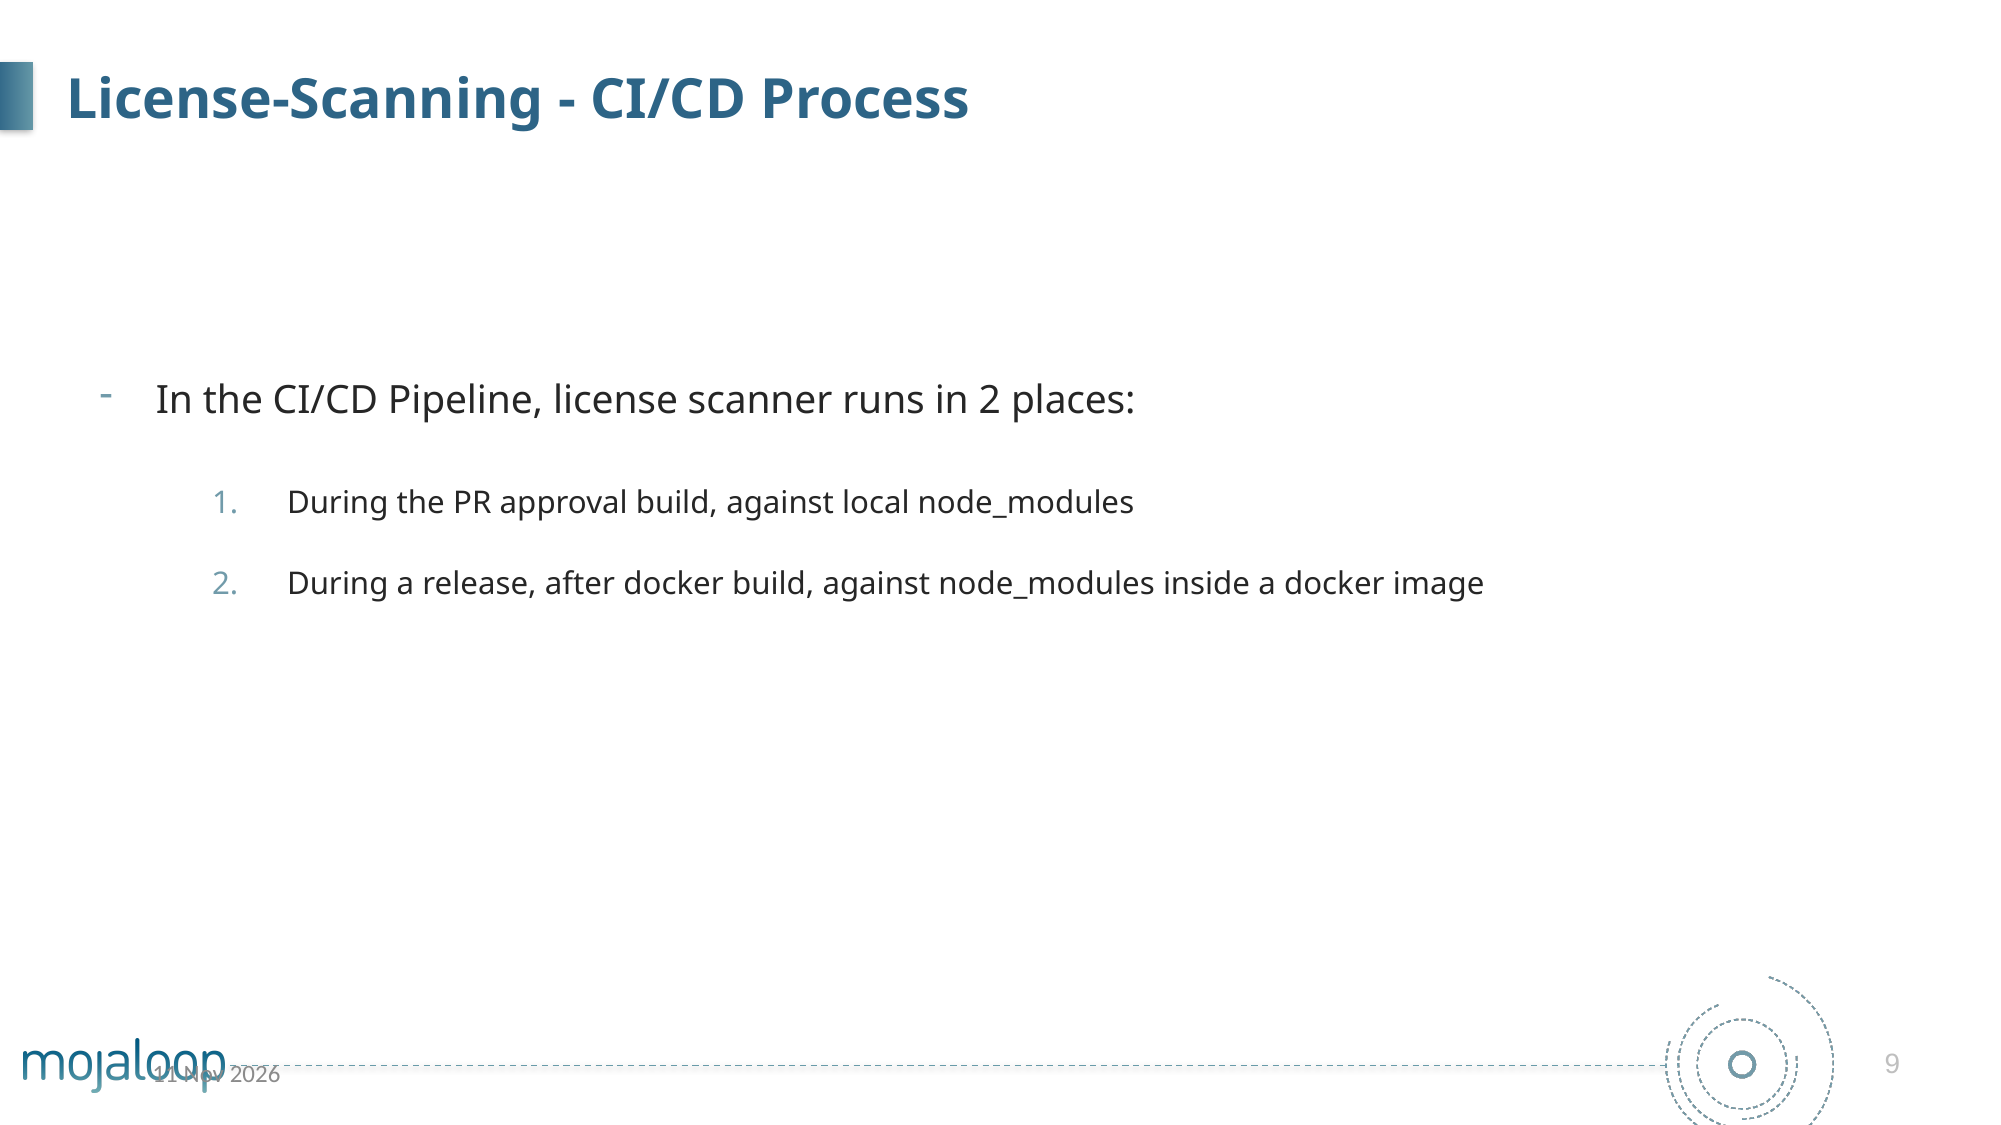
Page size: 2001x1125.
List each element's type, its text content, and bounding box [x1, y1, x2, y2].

text_box License-Scanning - CI/CD Process [66, 62, 1900, 130]
list In the CI/CD Pipeline, license scanner runs in 2 places: During the PR approval build, against local node_modules During a release, after docker build, against node_modules inside a docker image [99, 328, 1900, 1043]
slide_number 9-Sep-19 [137, 1042, 588, 1103]
picture [23, 1038, 137, 1093]
picture [1665, 1043, 1834, 1125]
slide_number 9 [1831, 1045, 1900, 1080]
